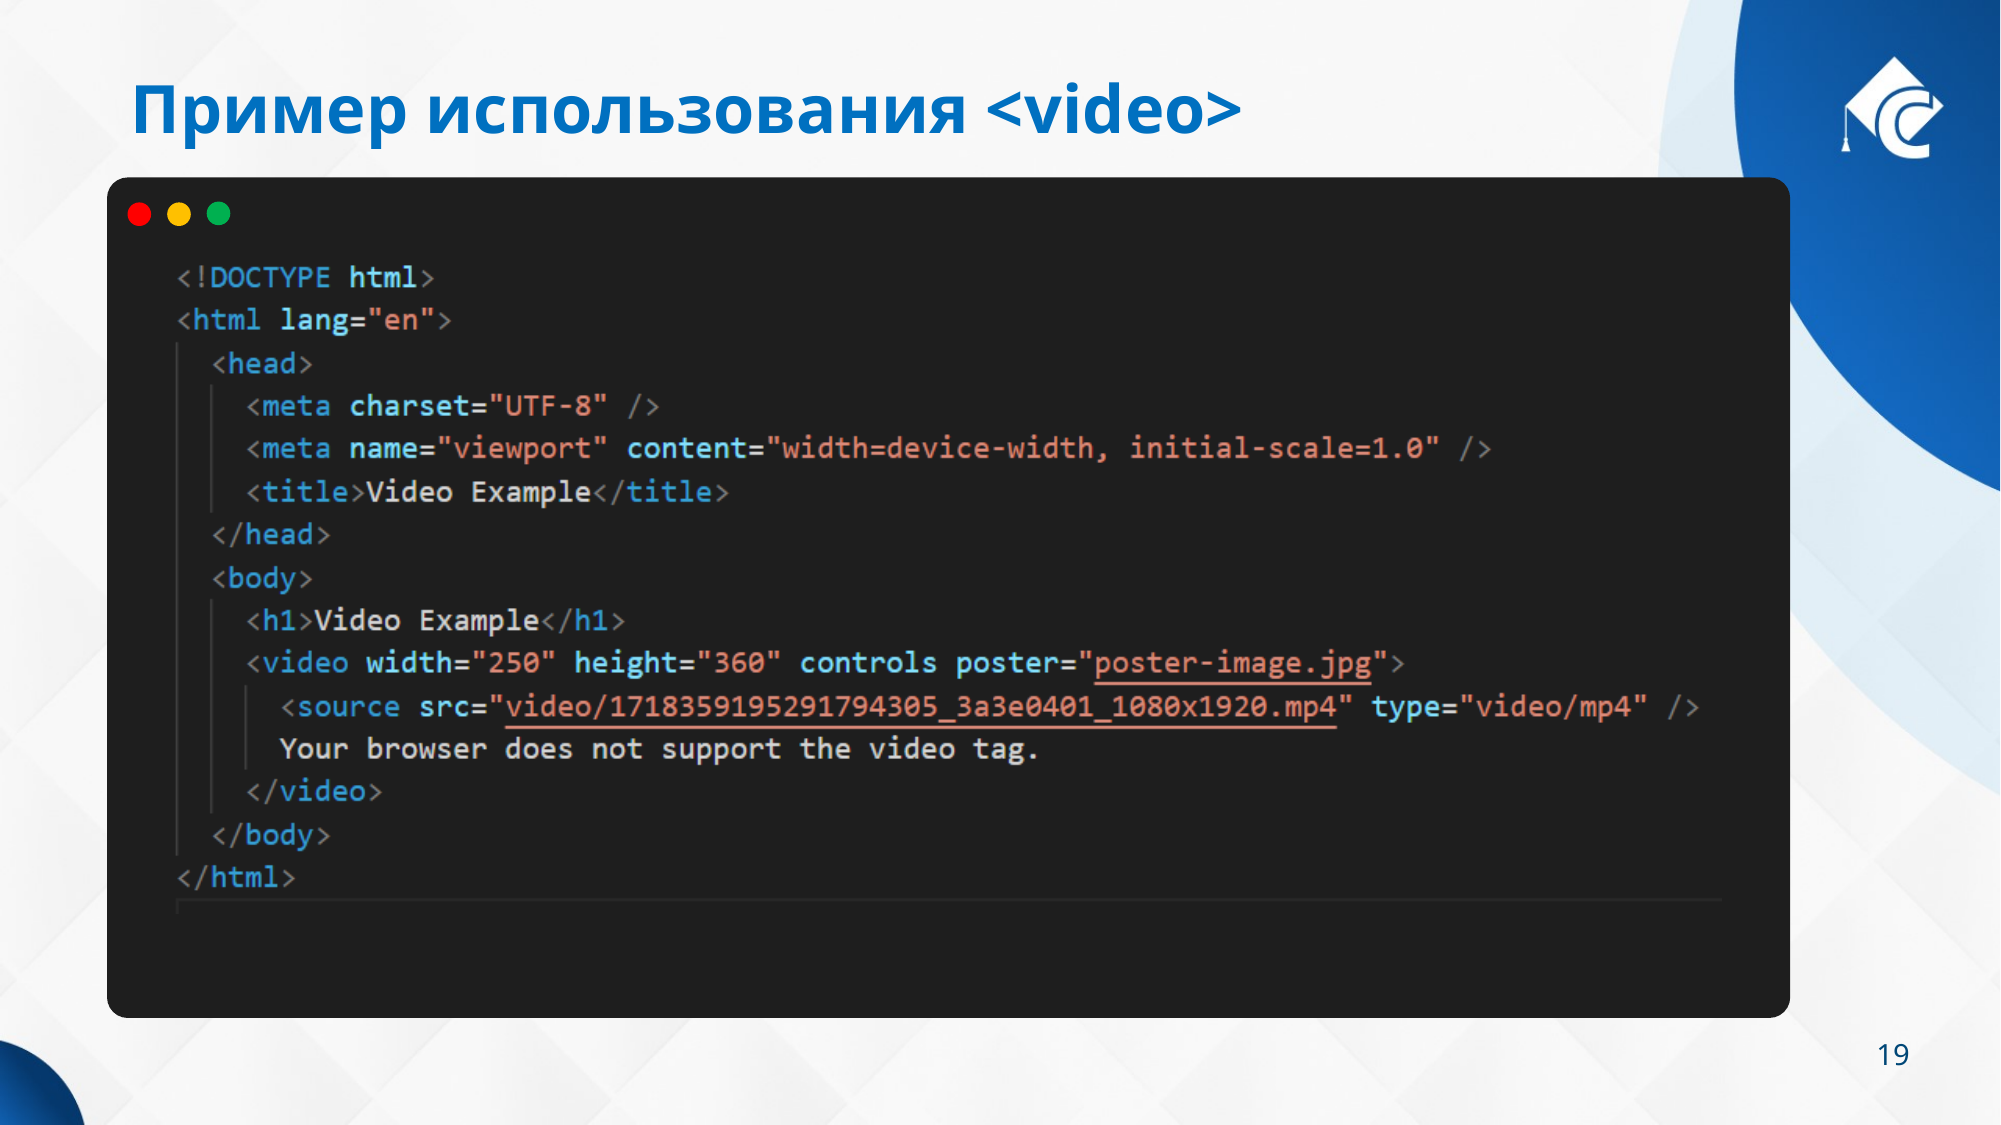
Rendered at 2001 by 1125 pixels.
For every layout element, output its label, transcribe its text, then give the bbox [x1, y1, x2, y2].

title Пример использования <video> [115, 59, 1652, 164]
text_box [106, 177, 1791, 1018]
picture [0, 0, 2001, 1125]
slide_number 19 [1806, 1026, 1925, 1086]
